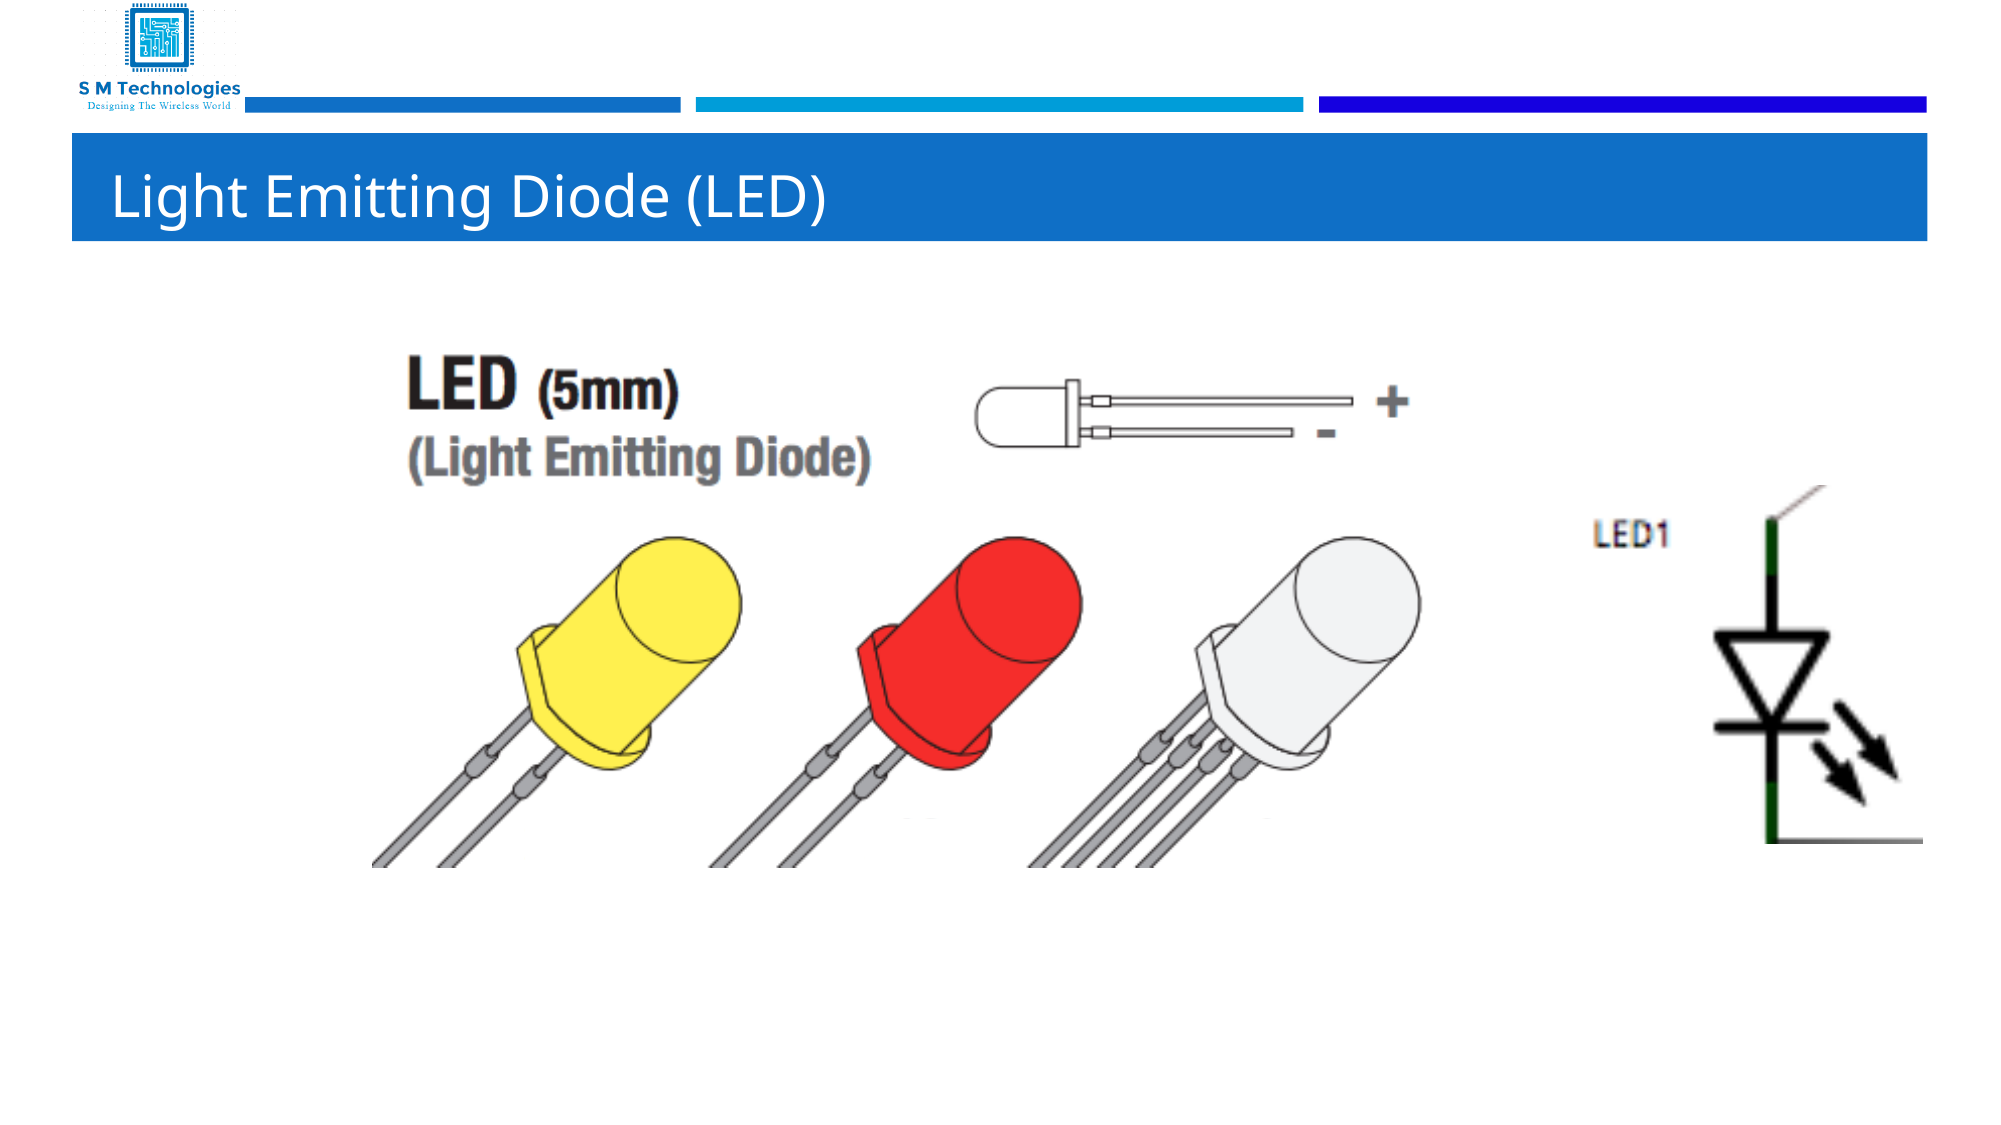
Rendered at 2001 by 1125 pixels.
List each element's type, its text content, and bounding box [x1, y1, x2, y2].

picture [73, 0, 245, 115]
title Light Emitting Diode (LED) [95, 70, 1905, 237]
picture [1508, 485, 1923, 845]
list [371, 269, 1509, 922]
